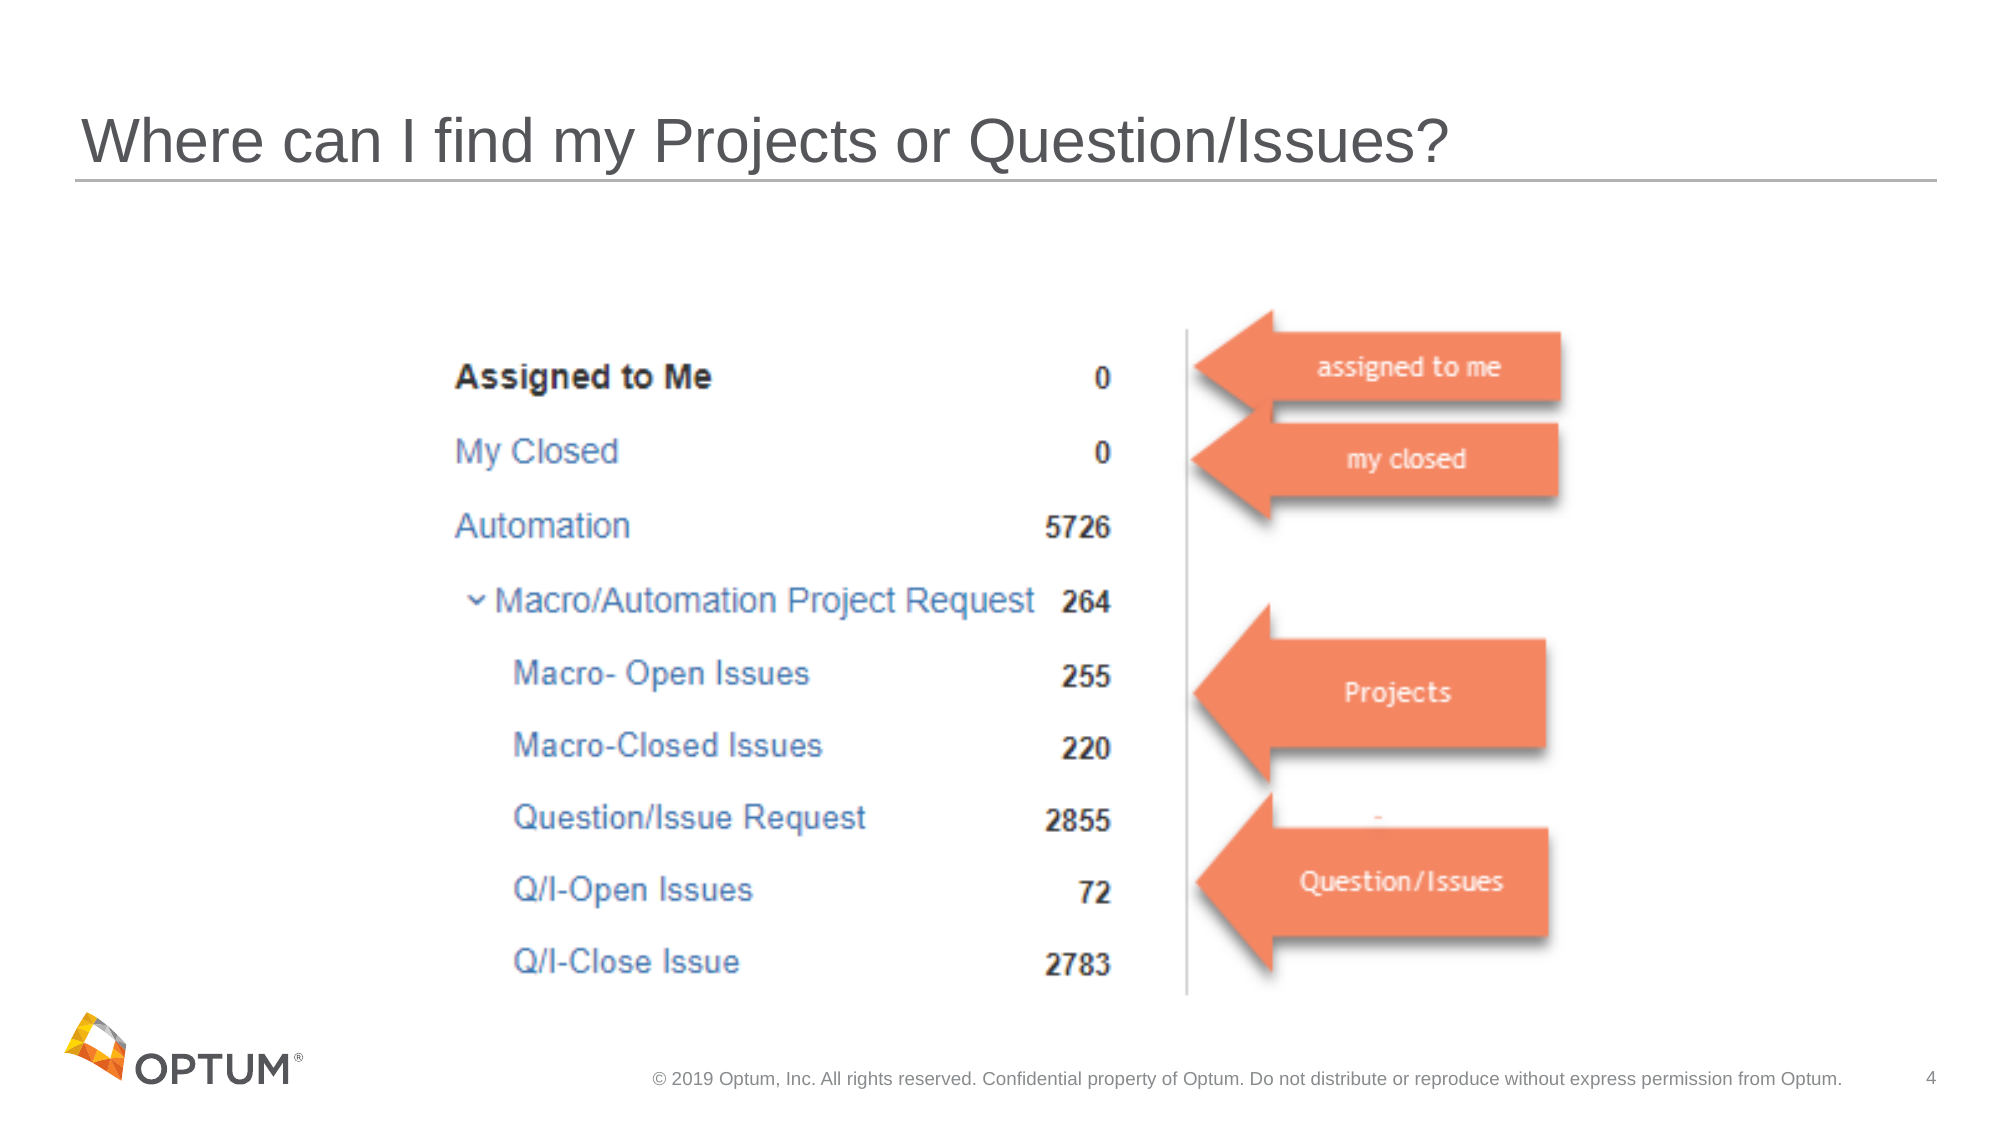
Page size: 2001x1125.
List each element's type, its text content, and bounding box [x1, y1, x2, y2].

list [381, 295, 1589, 1001]
title Where can I find my Projects or Question/Issues? [81, 0, 1938, 177]
slide_number 4 [1848, 1057, 1937, 1096]
footer © 2019 Optum, Inc. All rights reserved. Confidential property of Optum. Do not distribute or reproduce without express permission from Optum. [500, 1052, 1842, 1104]
